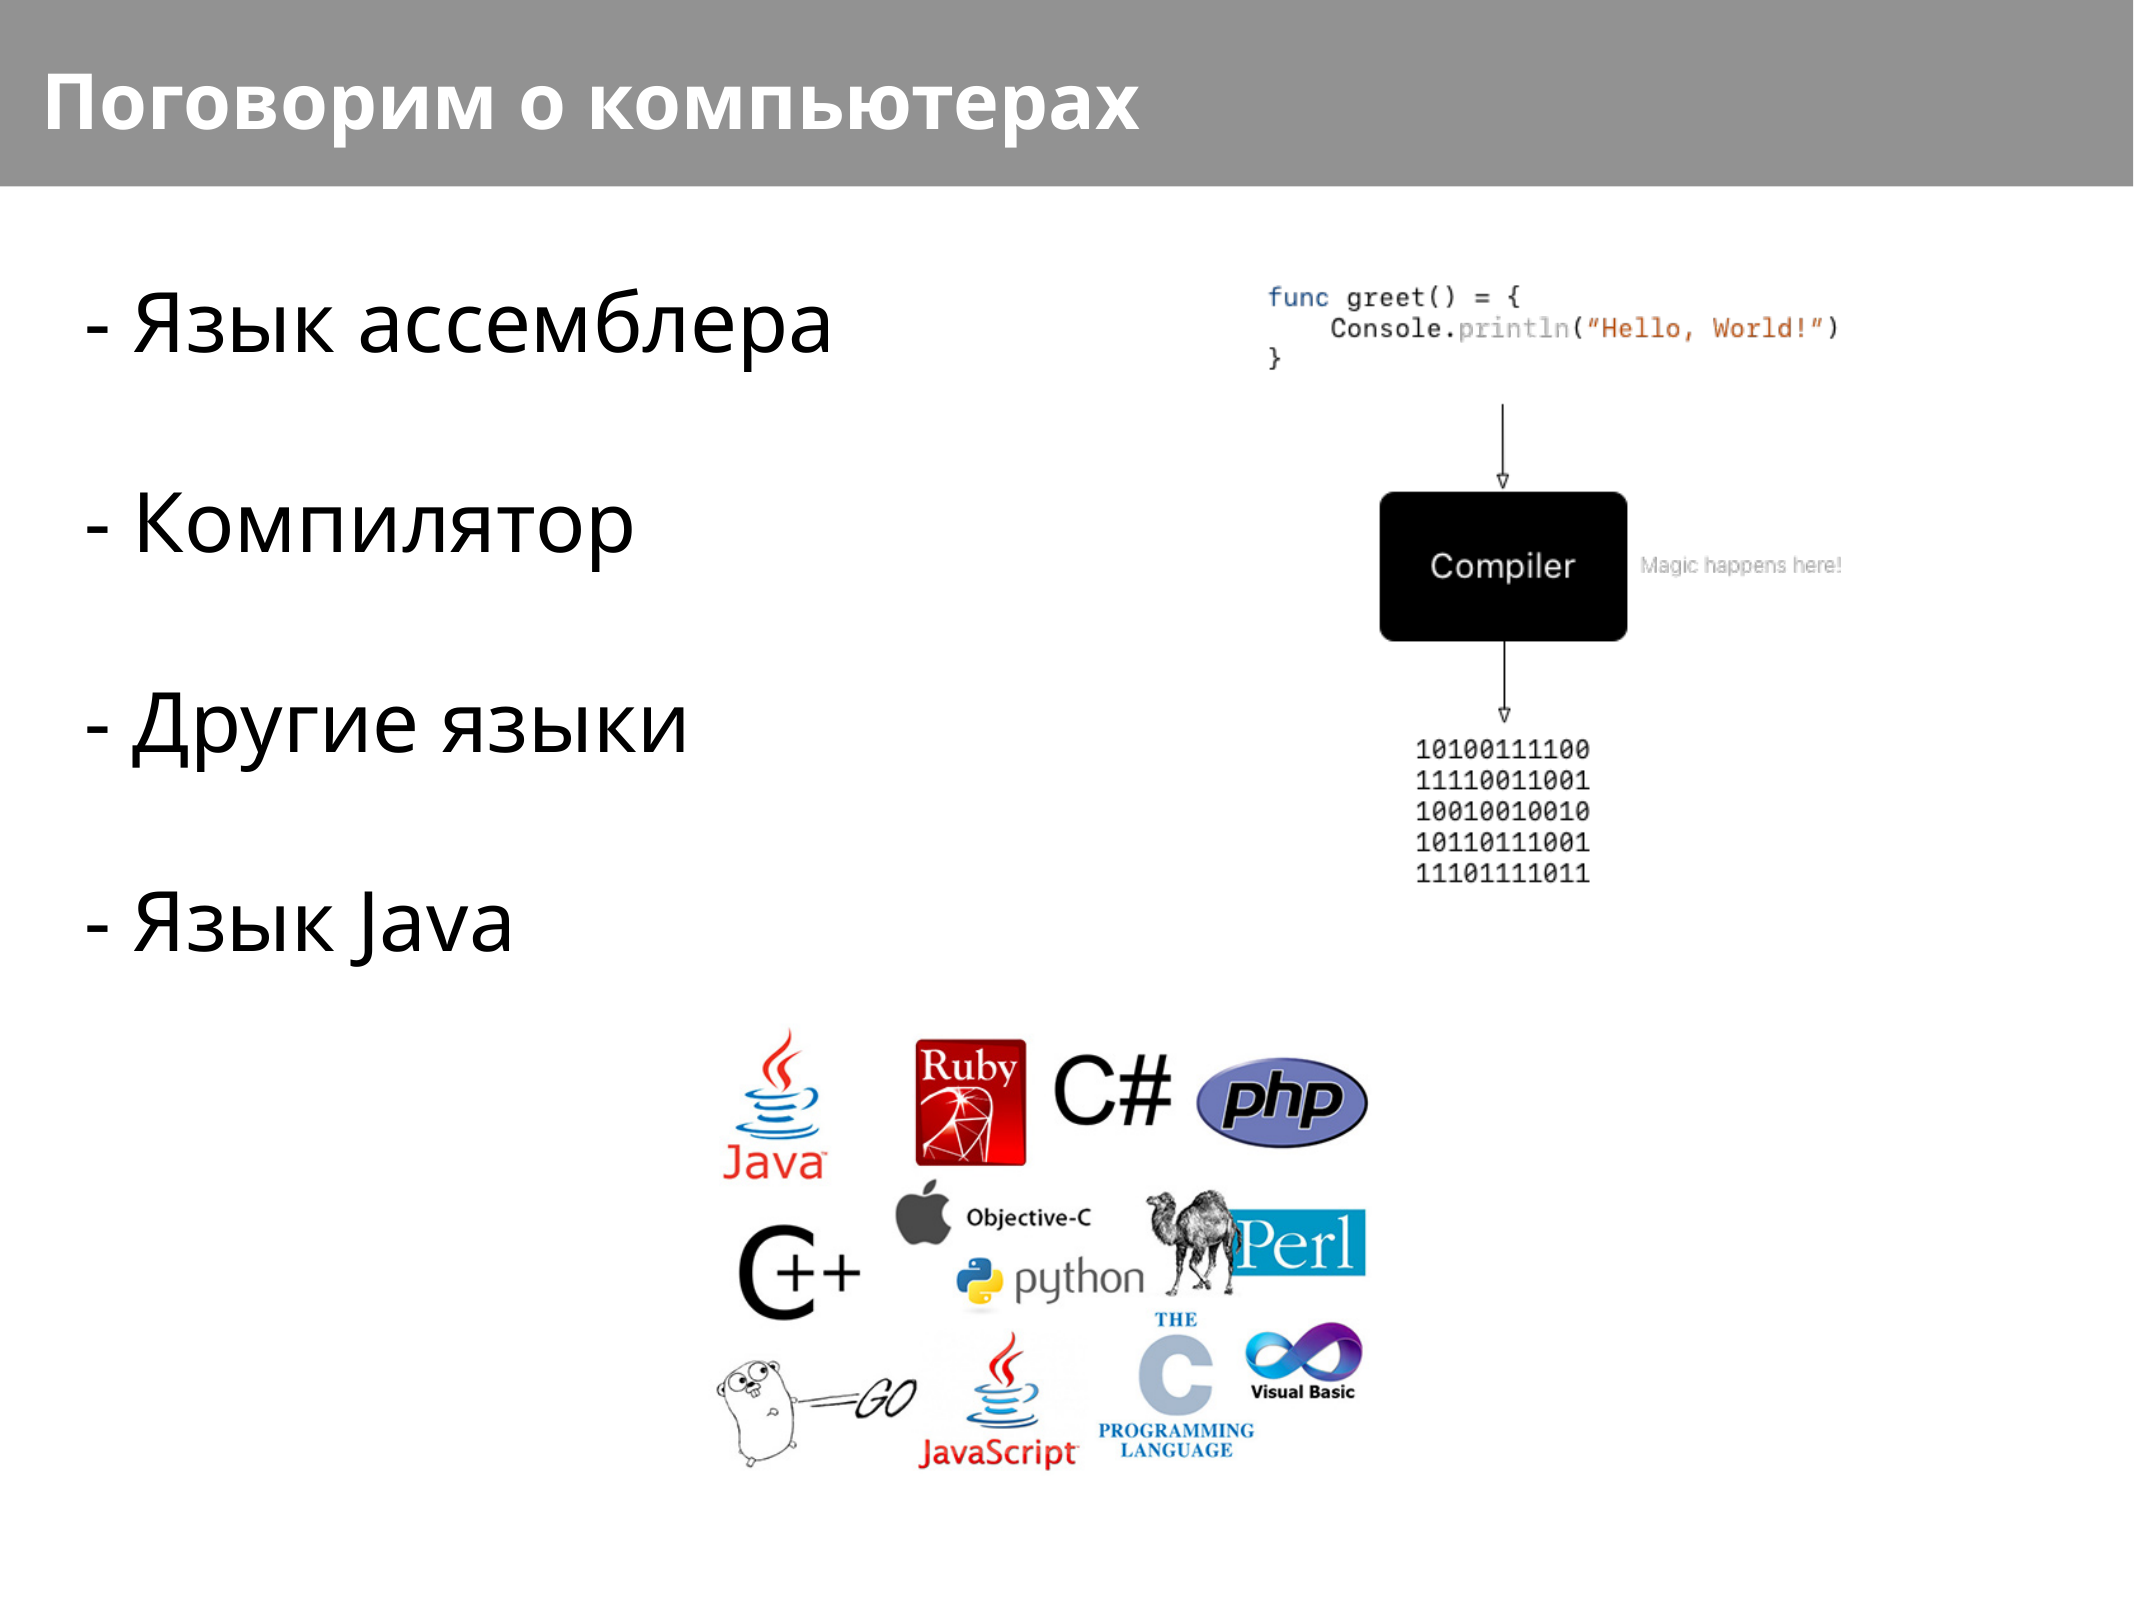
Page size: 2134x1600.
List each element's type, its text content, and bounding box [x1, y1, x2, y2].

picture [566, 983, 1519, 1520]
picture [1258, 272, 1853, 898]
title Поговорим о компьютерах [32, 30, 2101, 154]
text_box [0, 0, 2134, 187]
text_box - Язык ассемблера - Компилятор - Другие языки - Язык Java [76, 260, 2057, 1543]
